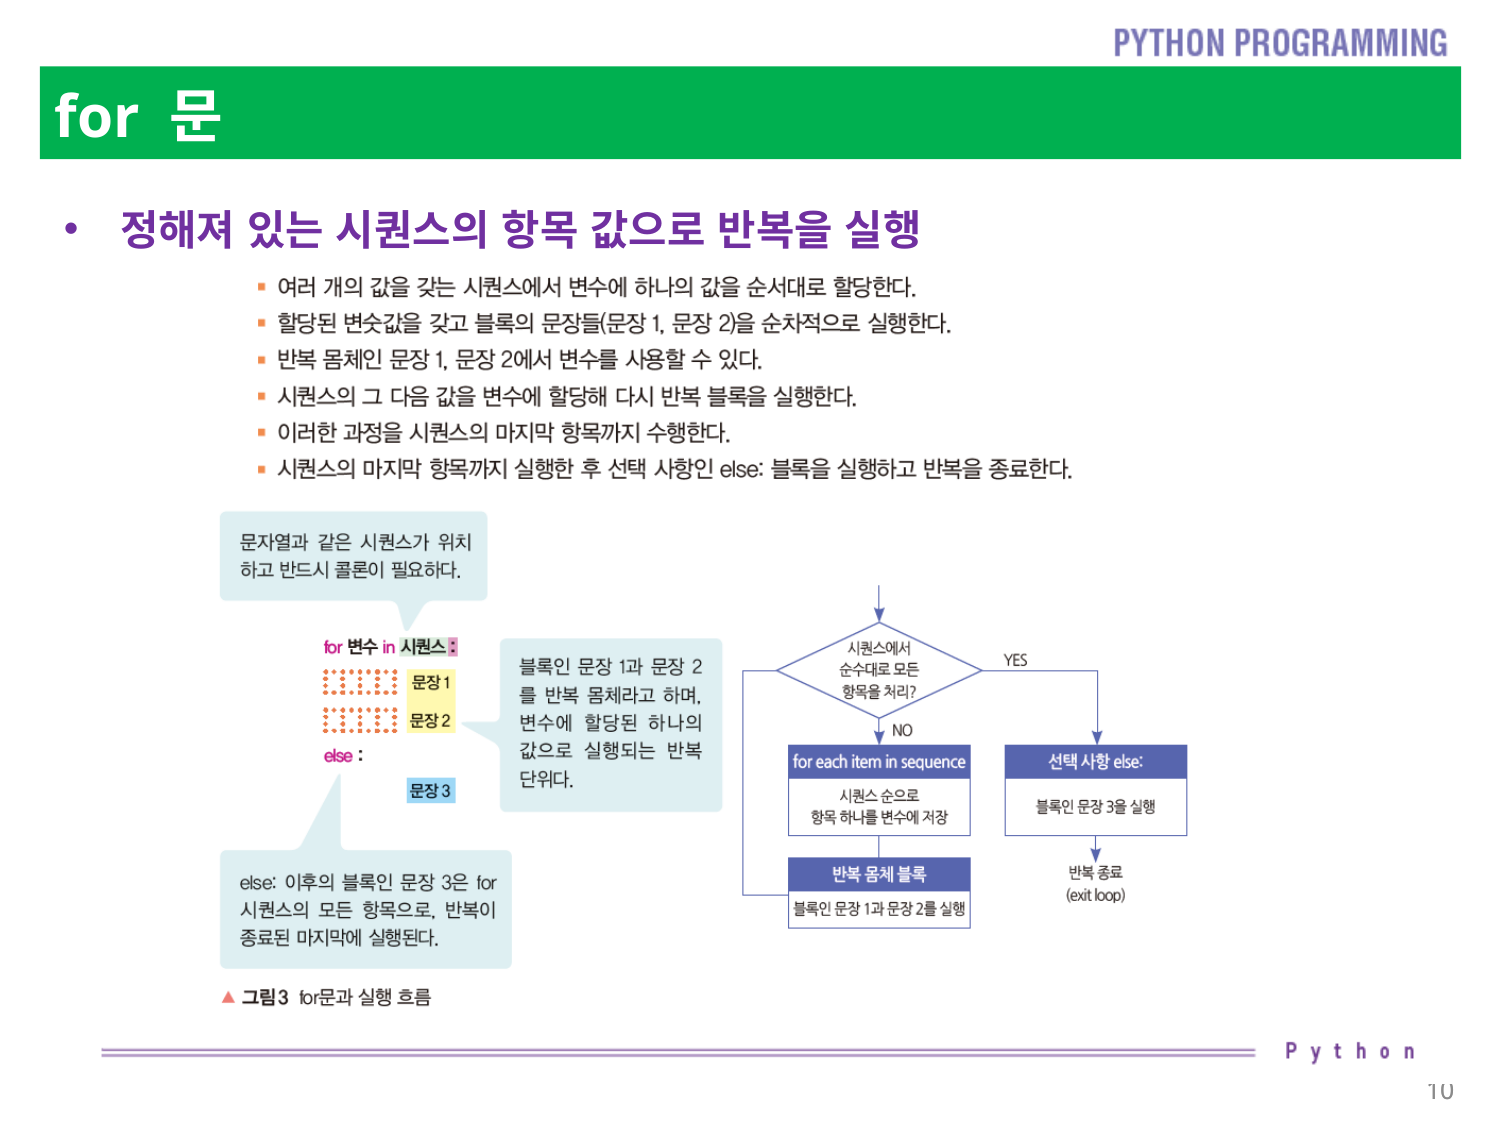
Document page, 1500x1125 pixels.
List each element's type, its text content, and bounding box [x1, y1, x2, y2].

picture [1106, 13, 1462, 66]
title for 문 [39, 76, 1444, 152]
slide_number 10 [1119, 1071, 1470, 1112]
picture [205, 260, 1198, 1019]
list 정해져 있는 시퀀스의 항목 값으로 반복을 실행 [48, 195, 1461, 1041]
picture [18, 1020, 1483, 1084]
